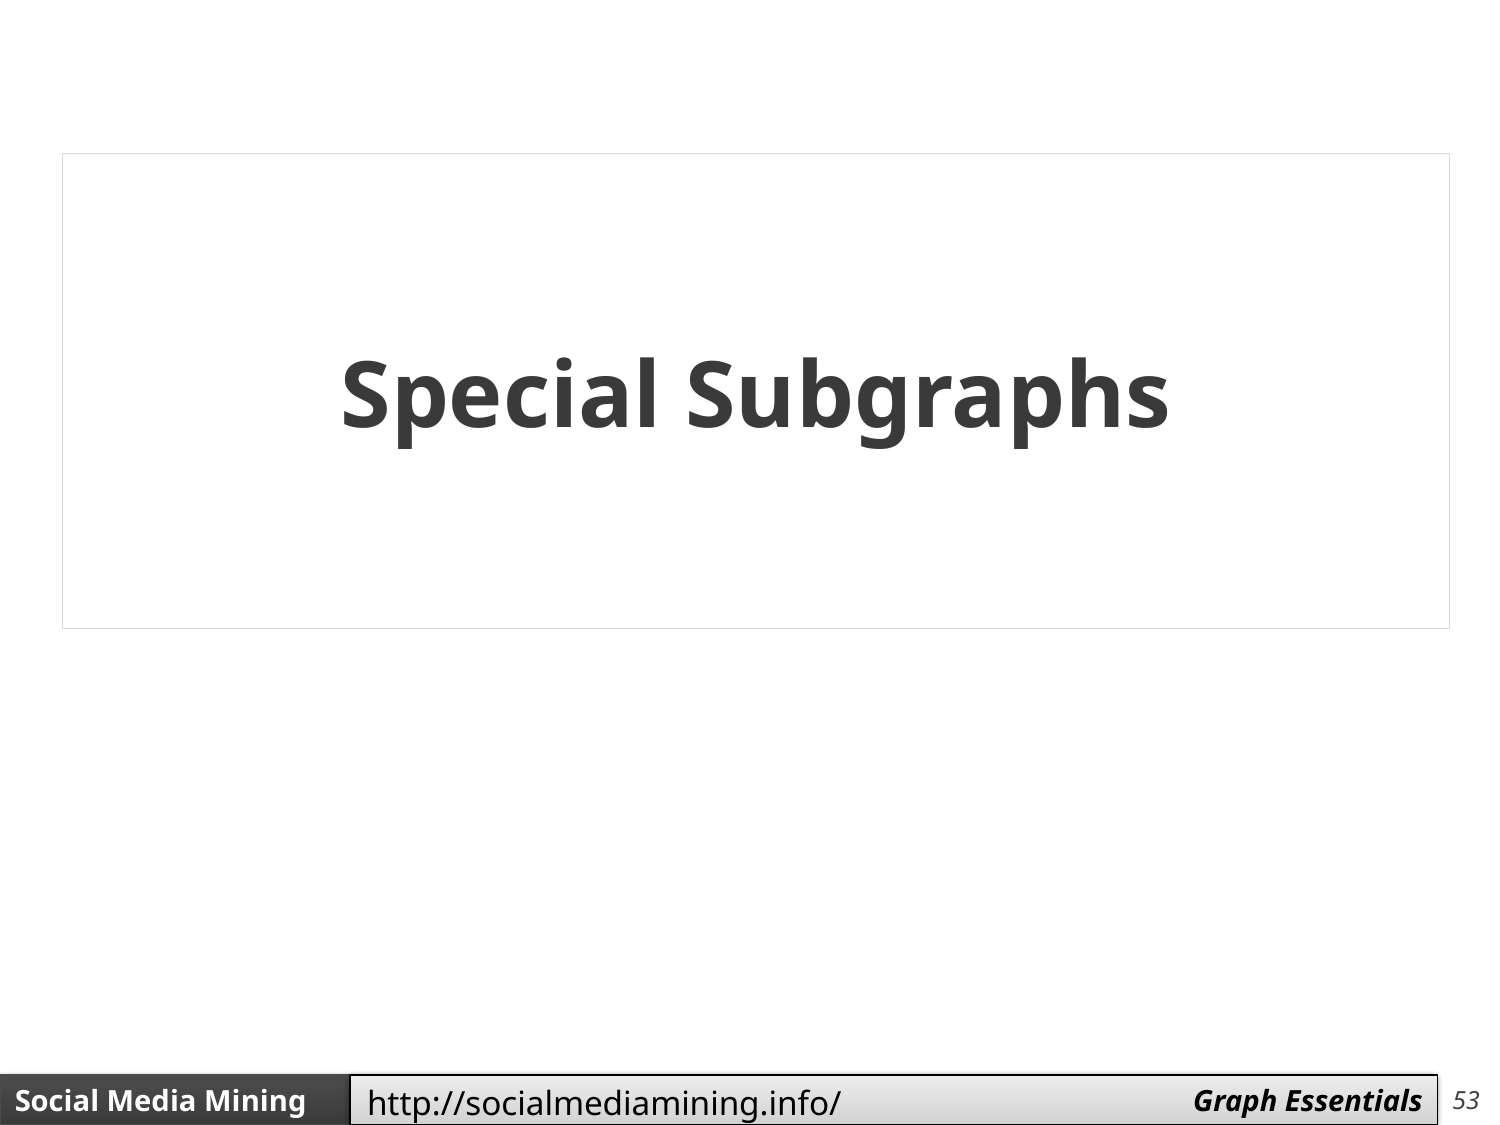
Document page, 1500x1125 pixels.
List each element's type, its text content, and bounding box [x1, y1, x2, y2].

title Special Subgraphs [62, 153, 1450, 629]
